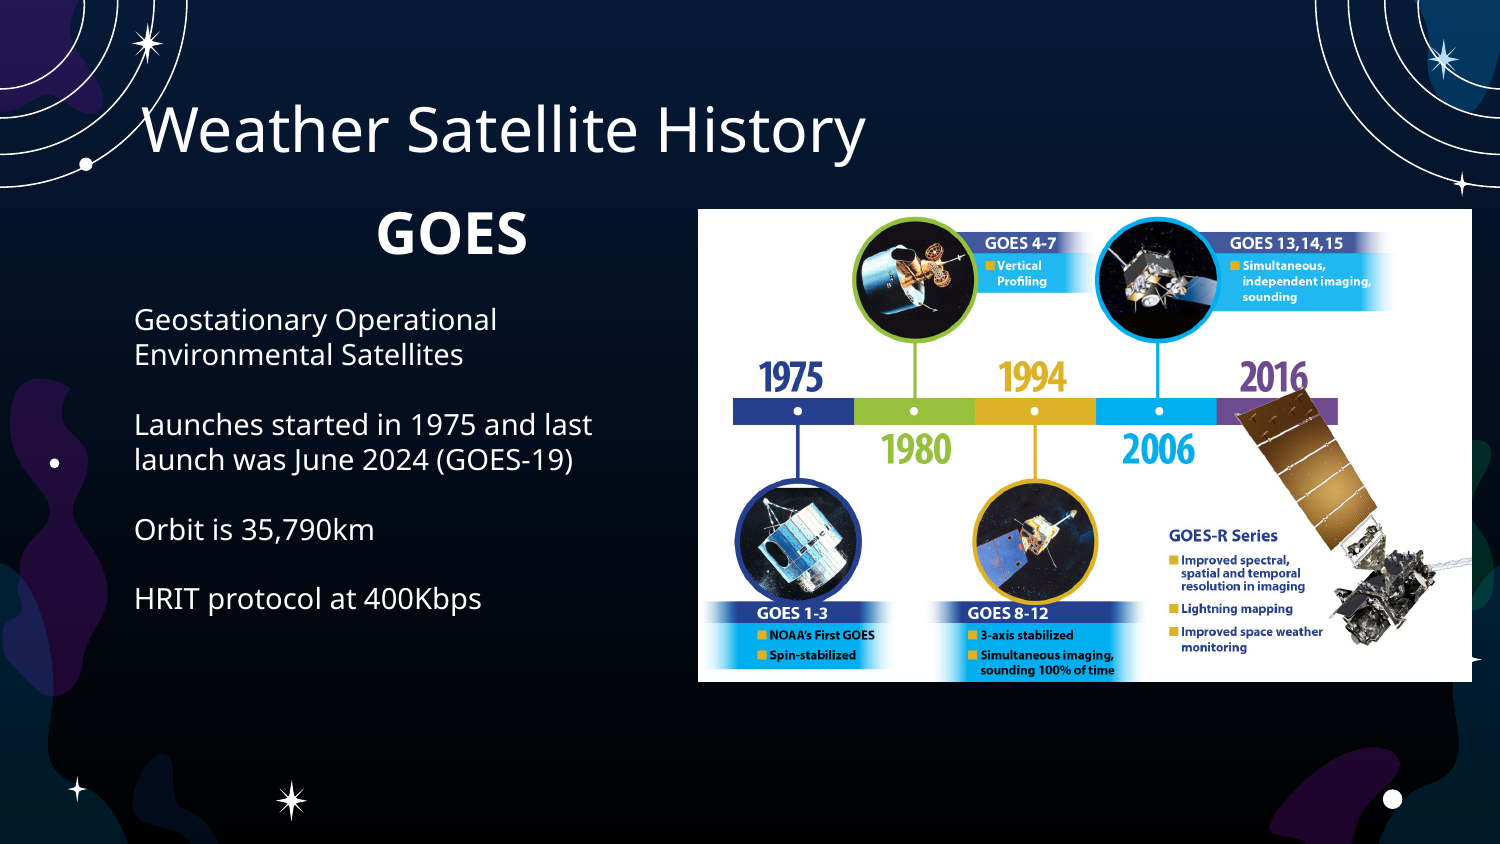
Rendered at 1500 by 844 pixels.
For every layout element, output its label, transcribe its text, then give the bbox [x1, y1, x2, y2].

picture [698, 209, 1472, 682]
text_box GOES [360, 188, 544, 274]
text_box Geostationary Operational Environmental Satellites Launches started in 1975 and last launch was June 2024 (GOES-19) Orbit is 35,790km HRIT protocol at 400Kbps [118, 293, 669, 694]
picture [968, 631, 977, 639]
text_box Weather Satellite History [0, 75, 1009, 170]
picture [968, 651, 977, 659]
